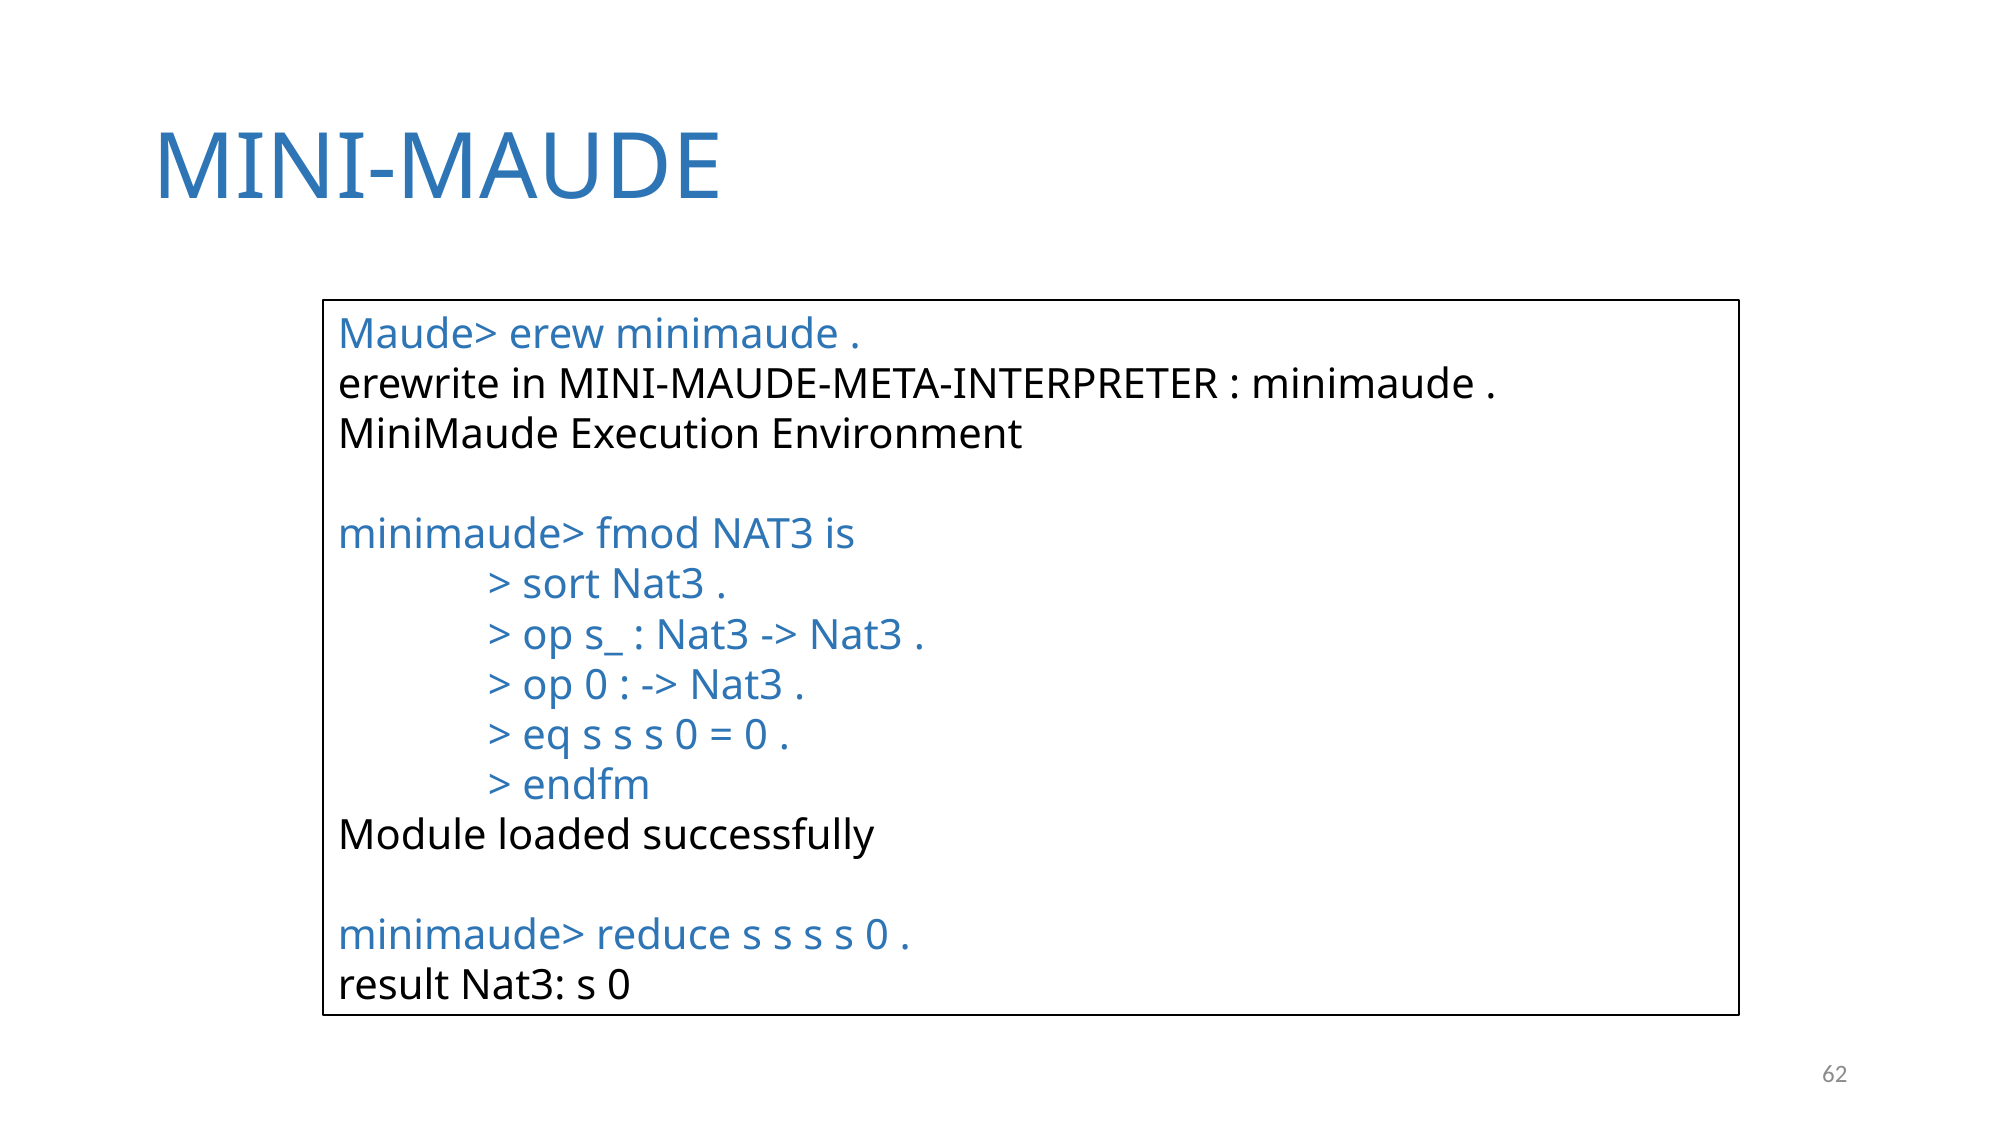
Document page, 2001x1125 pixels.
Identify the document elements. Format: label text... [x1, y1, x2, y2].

text_box MINI-MAUDE [137, 59, 1863, 278]
text_box 1 [1412, 1042, 1863, 1103]
text_box Maude> erew minimaude . erewrite in MINI-MAUDE-META-INTERPRETER : minimaude . MiniMaude Execution Environment minimaude> fmod NAT3 is > sort Nat3 . > op s_ : Nat3 -> Nat3 . > op 0 : -> Nat3 . > eq s s s 0 = 0 . > endfm Module loaded successfully minimaude> reduce s s s s 0 . result Nat3: s 0 [323, 299, 1740, 1015]
